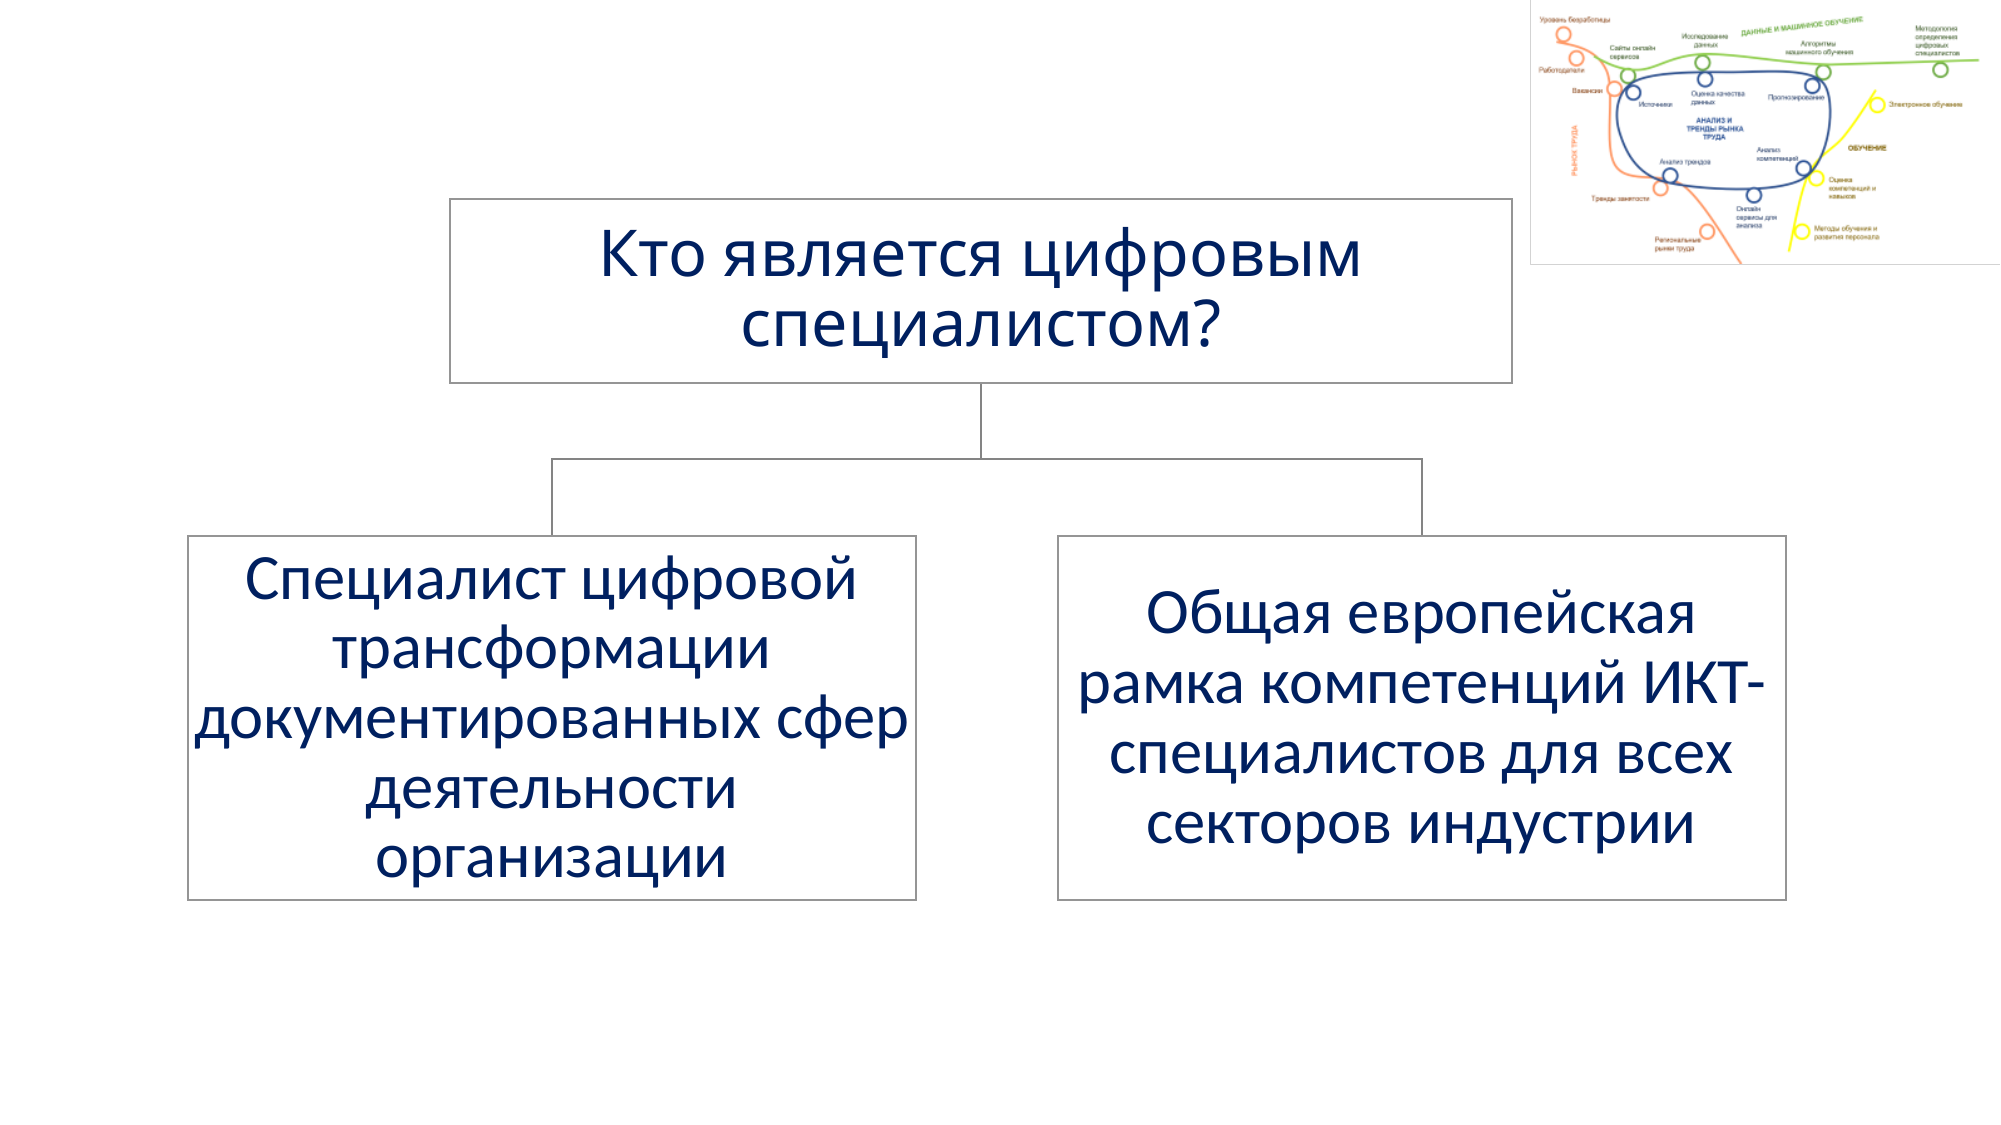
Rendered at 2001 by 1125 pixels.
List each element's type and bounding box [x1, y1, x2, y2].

picture [1531, 0, 2000, 264]
text_box [176, 120, 1787, 979]
